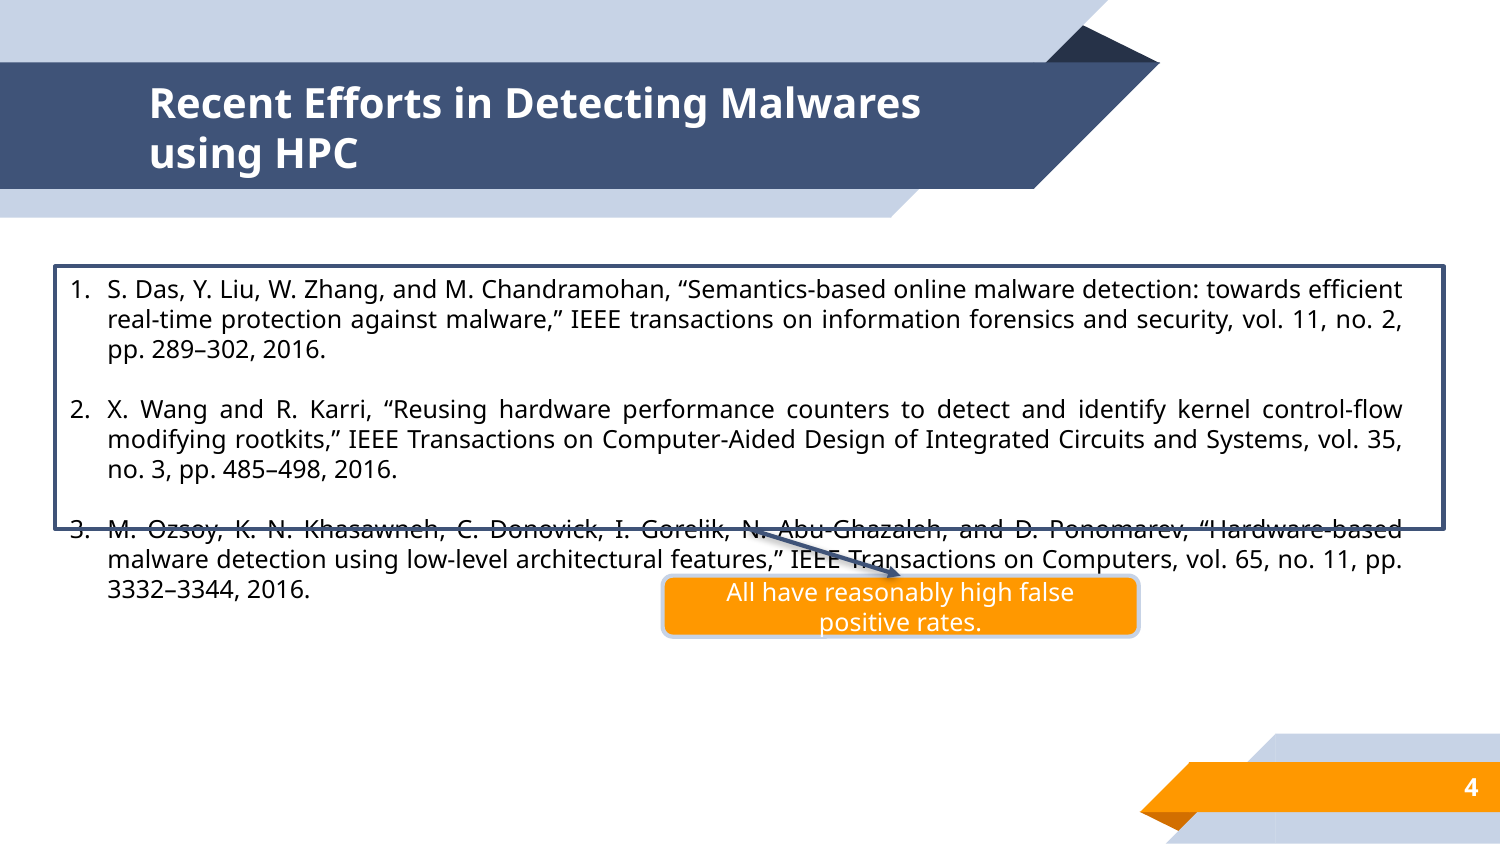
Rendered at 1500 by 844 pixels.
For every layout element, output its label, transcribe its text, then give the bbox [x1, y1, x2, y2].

text_box All have reasonably high false positive rates. [660, 573, 1141, 639]
text_box S. Das, Y. Liu, W. Zhang, and M. Chandramohan, “Semantics-based online malware detection: towards efficient real-time protection against malware,” IEEE transactions on information forensics and security, vol. 11, no. 2, pp. 289–302, 2016. X. Wang and R. Karri, “Reusing hardware performance counters to detect and identify kernel control-flow modifying rootkits,” IEEE Transactions on Computer-Aided Design of Integrated Circuits and Systems, vol. 35, no. 3, pp. 485–498, 2016. M. Ozsoy, K. N. Khasawneh, C. Donovick, I. Gorelik, N. Abu-Ghazaleh, and D. Ponomarev, “Hardware-based malware detection using low-level architectural features,” IEEE Transactions on Computers, vol. 65, no. 11, pp. 3332–3344, 2016. [905, 531, 1420, 611]
title Recent Efforts in Detecting Malwares using HPC [133, 64, 997, 190]
slide_number 4 [1249, 760, 1494, 813]
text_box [749, 528, 901, 576]
text_box [53, 264, 1446, 531]
text_box S. Das, Y. Liu, W. Zhang, and M. Chandramohan, “Semantics-based online malware detection: towards efficient real-time protection against malware,” IEEE transactions on information forensics and security, vol. 11, no. 2, pp. 289–302, 2016. X. Wang and R. Karri, “Reusing hardware performance counters to detect and identify kernel control-flow modifying rootkits,” IEEE Transactions on Computer-Aided Design of Integrated Circuits and Systems, vol. 35, no. 3, pp. 485–498, 2016. M. Ozsoy, K. N. Khasawneh, C. Donovick, I. Gorelik, N. Abu-Ghazaleh, and D. Ponomarev, “Hardware-based malware detection using low-level architectural features,” IEEE Transactions on Computers, vol. 65, no. 11, pp. 3332–3344, 2016. [55, 531, 744, 611]
